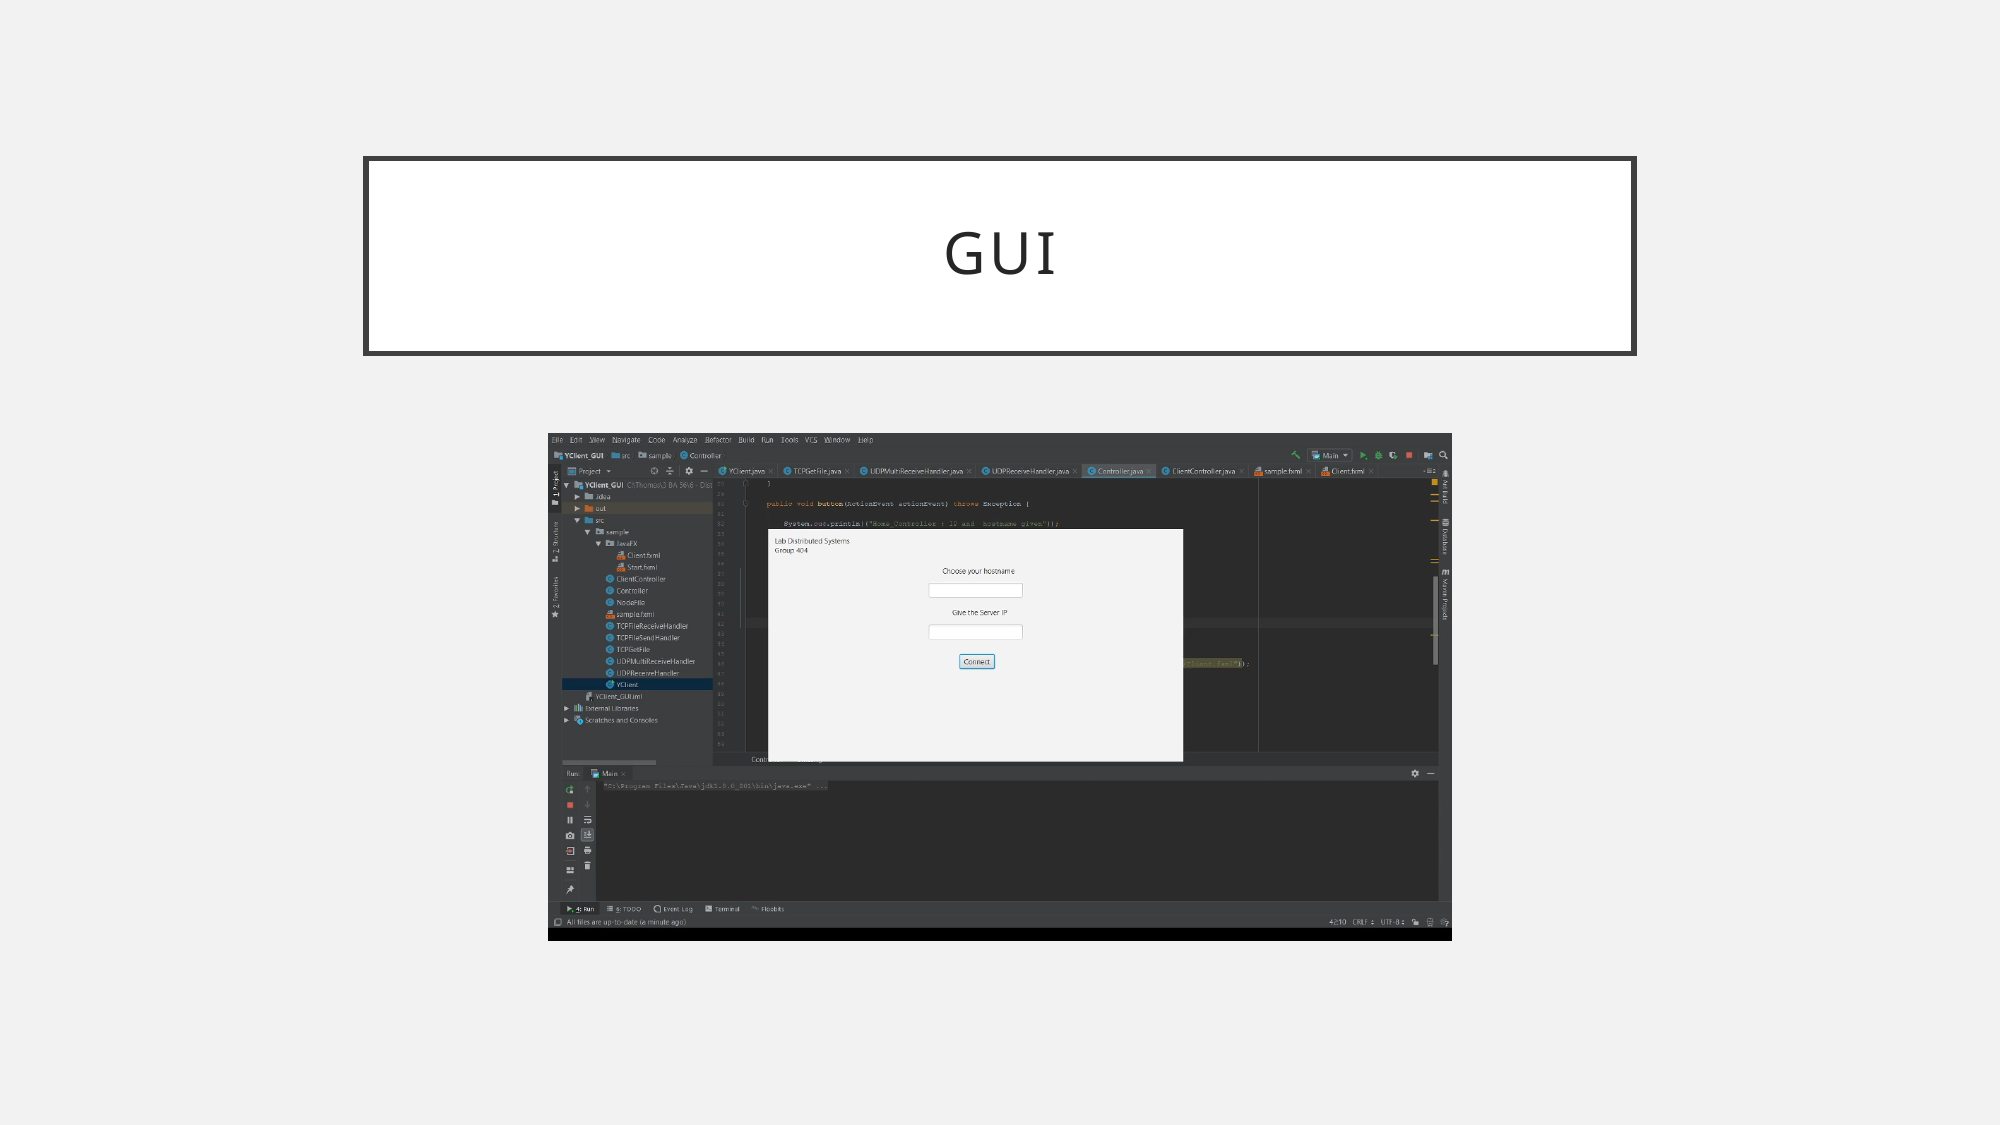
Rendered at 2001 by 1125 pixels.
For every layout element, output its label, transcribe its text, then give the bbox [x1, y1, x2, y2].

title GUI [363, 156, 1637, 356]
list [547, 432, 1453, 942]
